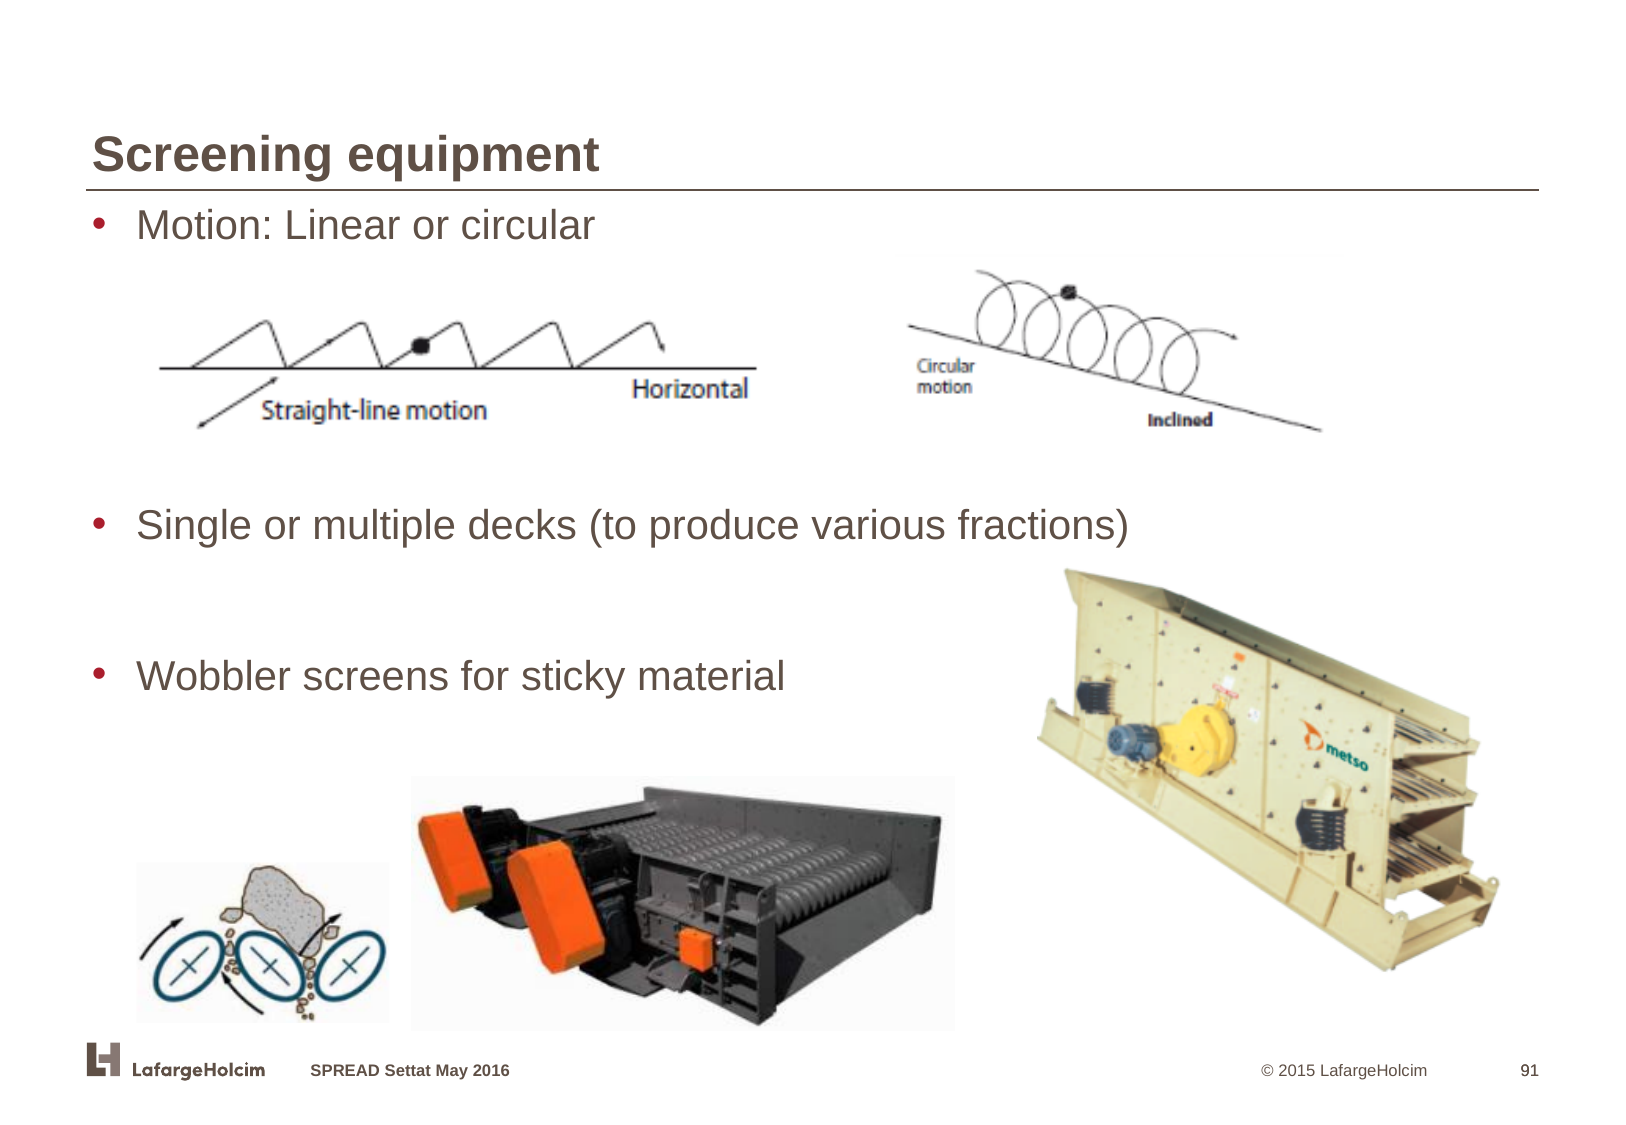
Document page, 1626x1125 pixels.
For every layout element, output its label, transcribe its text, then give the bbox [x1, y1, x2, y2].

text_box Motion: Linear or circular Single or multiple decks (to produce various fractions) Wobbler screens for sticky material [91, 198, 1534, 1038]
text_box 91 [1467, 1052, 1539, 1080]
picture [132, 775, 956, 1031]
picture [1036, 564, 1521, 983]
picture [138, 304, 783, 470]
picture [895, 254, 1345, 470]
text_box Screening equipment [91, 54, 1532, 184]
footer SPREAD Settat May 2016 [310, 1052, 831, 1080]
